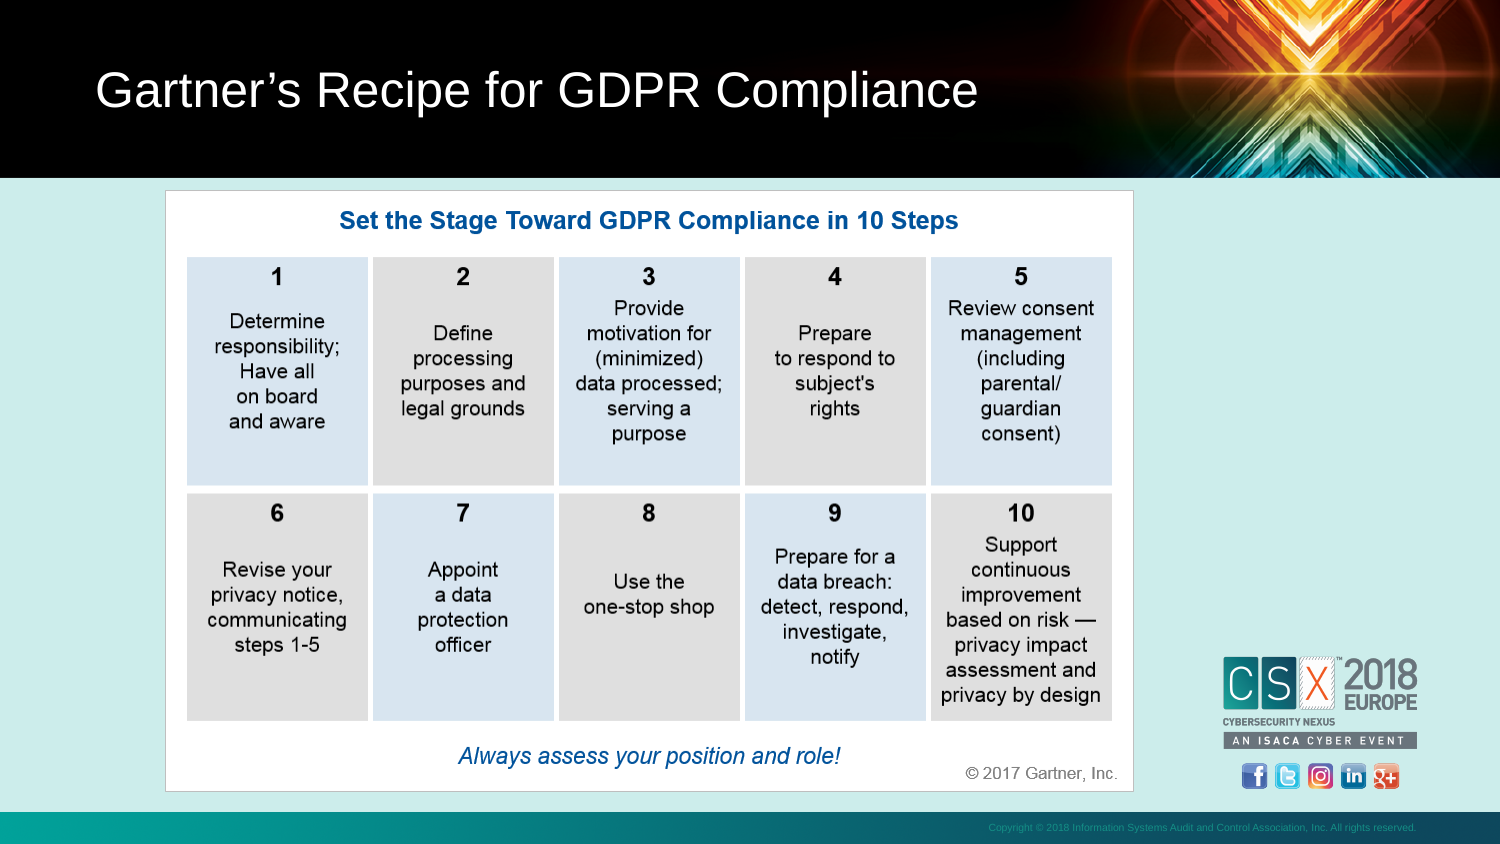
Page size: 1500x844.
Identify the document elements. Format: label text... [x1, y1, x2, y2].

picture [0, 0, 1500, 844]
list Gartner’s Recipe for GDPR Compliance [80, 0, 1219, 176]
